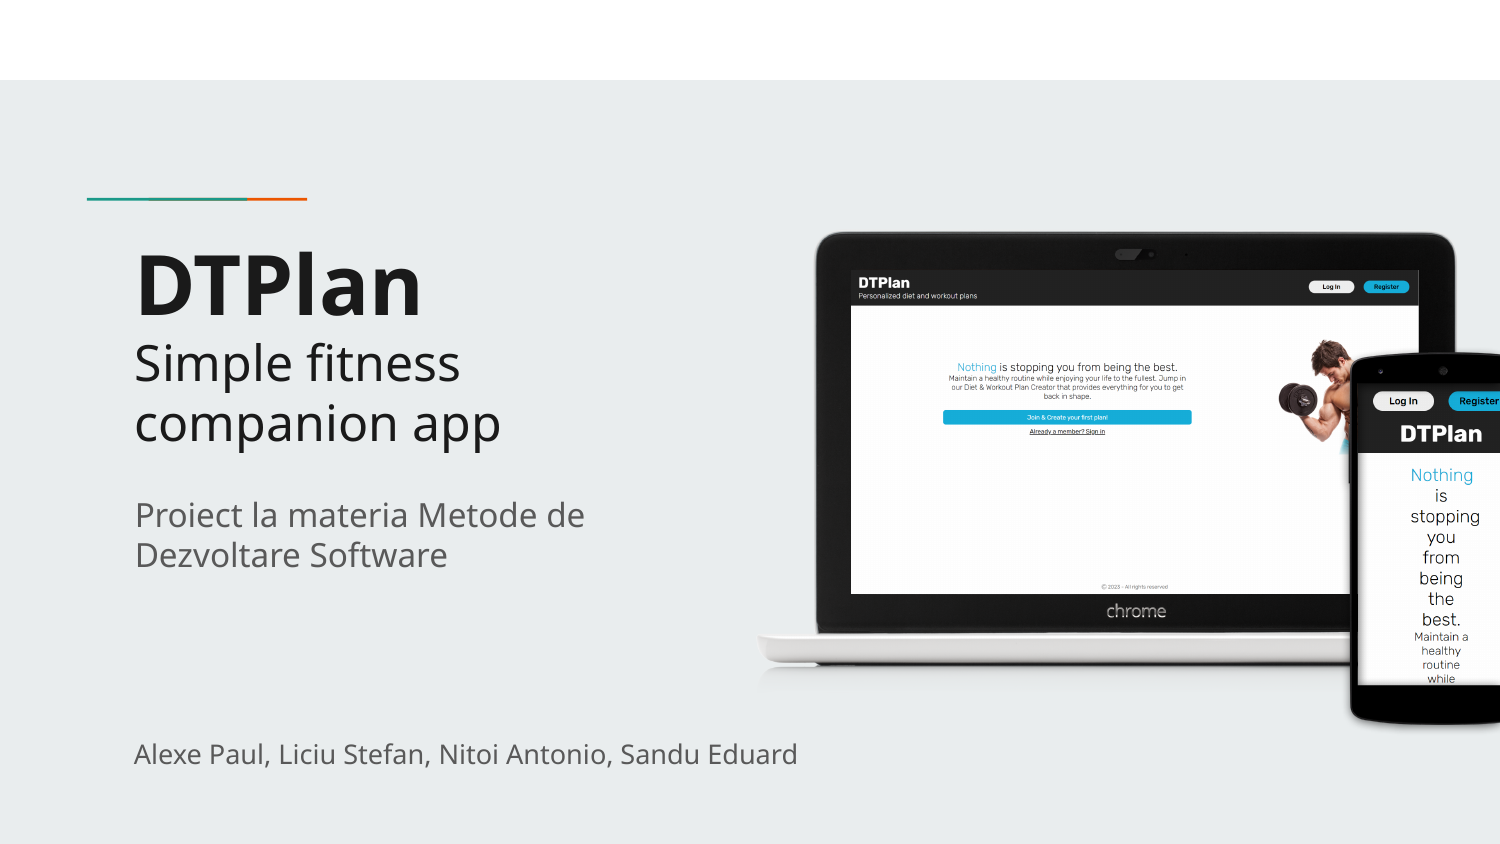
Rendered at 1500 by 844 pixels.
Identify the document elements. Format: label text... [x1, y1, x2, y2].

picture [755, 229, 1500, 725]
list Alexe Paul, Liciu Stefan, Nitoi Antonio, Sandu Eduard [118, 717, 1382, 793]
subtitle Proiect la materia Metode de Dezvoltare Software [119, 479, 742, 615]
title DTPlan Simple fitness companion app [119, 216, 741, 455]
